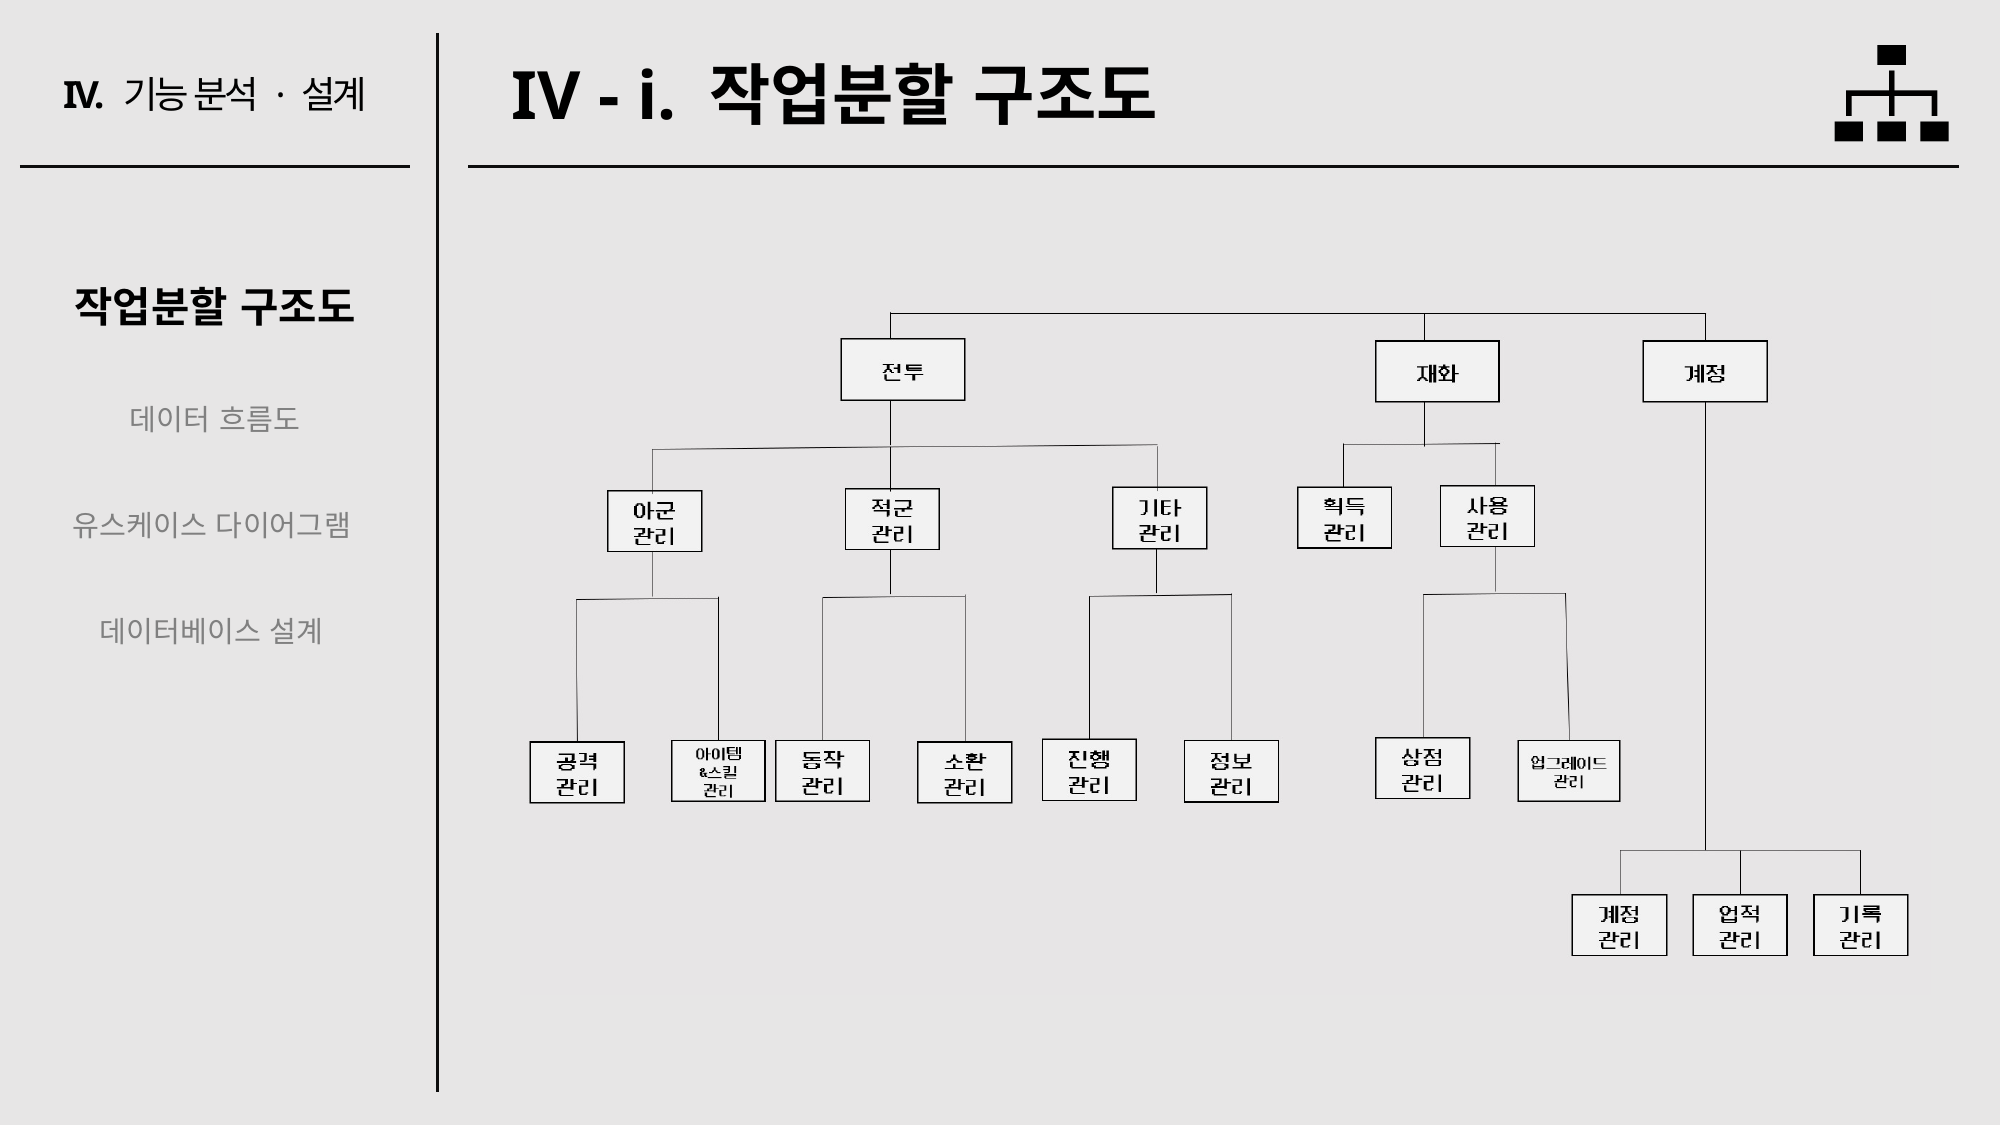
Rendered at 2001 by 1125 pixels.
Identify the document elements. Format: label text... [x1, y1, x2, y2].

text_box 유스케이스 다이어그램 [16, 499, 408, 550]
picture [1823, 25, 1960, 161]
picture [519, 290, 1931, 995]
text_box IV - i. 작업분할 구조도 [496, 45, 1823, 141]
text_box 작업분할 구조도 [19, 273, 411, 338]
text_box IV. 기능 분석 · 설계 [19, 63, 411, 123]
text_box 데이터 흐름도 [19, 393, 411, 444]
text_box 데이터베이스 설계 [16, 605, 408, 656]
